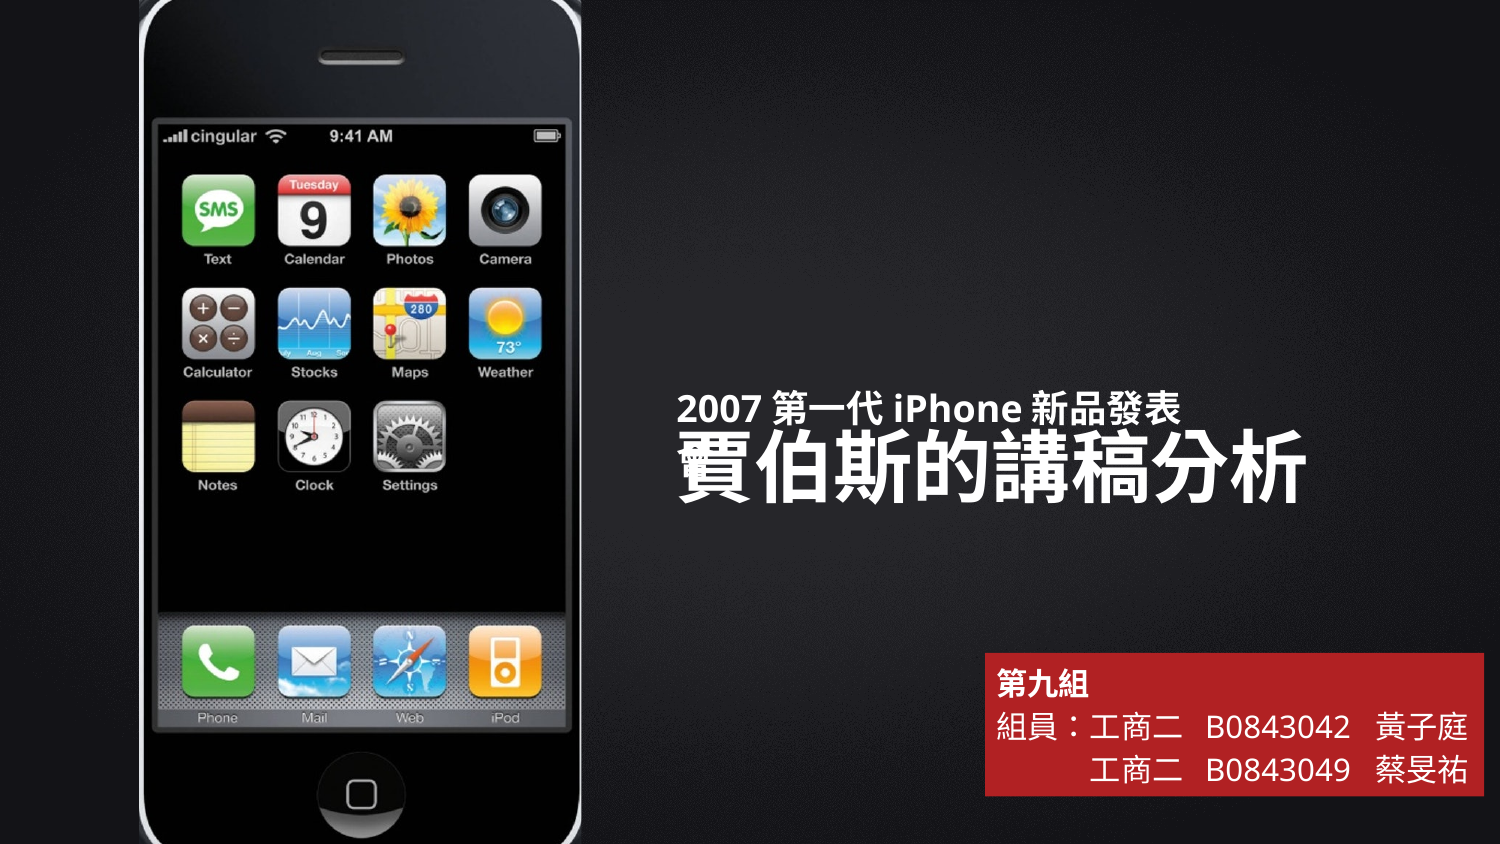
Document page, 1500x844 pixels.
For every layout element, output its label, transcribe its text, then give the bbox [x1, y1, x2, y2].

picture [0, 0, 1500, 844]
text_box 賈伯斯的講稿分析 [663, 397, 1440, 560]
text_box 第九組 組員：工商二 B0843042 黃子庭 工商二 B0843049 蔡旻祐 [985, 652, 1485, 797]
text_box 2007第一代iPhone新品發表會 [665, 373, 1228, 397]
